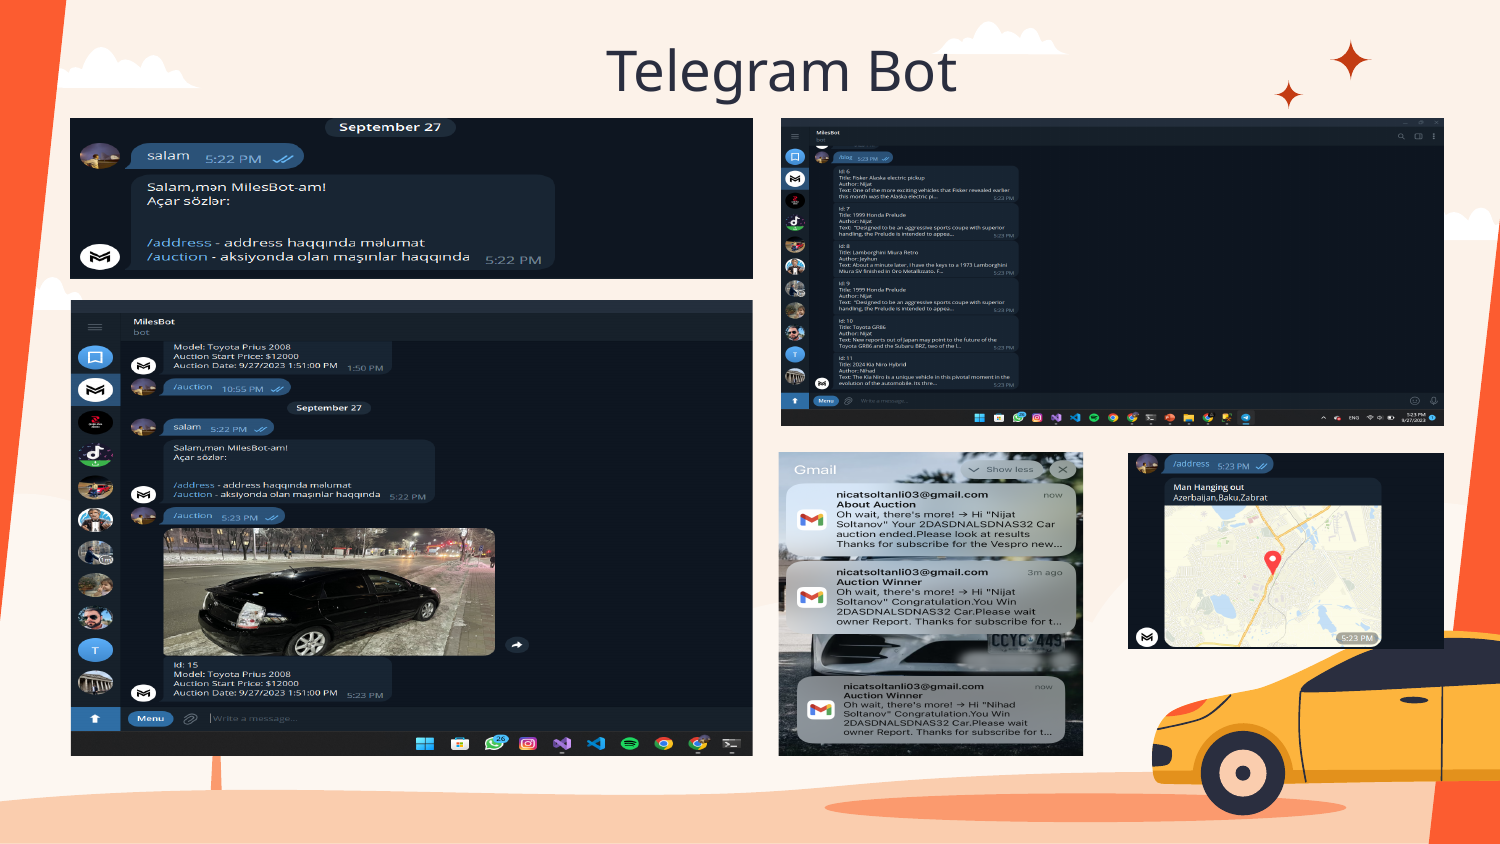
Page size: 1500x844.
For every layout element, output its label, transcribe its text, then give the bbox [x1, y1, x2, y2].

picture [778, 451, 1084, 756]
picture [781, 118, 1444, 426]
title Telegram Bot [199, 20, 1364, 115]
picture [70, 300, 753, 756]
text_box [1150, 630, 1500, 823]
picture [1127, 452, 1444, 650]
text_box [824, 793, 1145, 823]
picture [70, 118, 753, 279]
